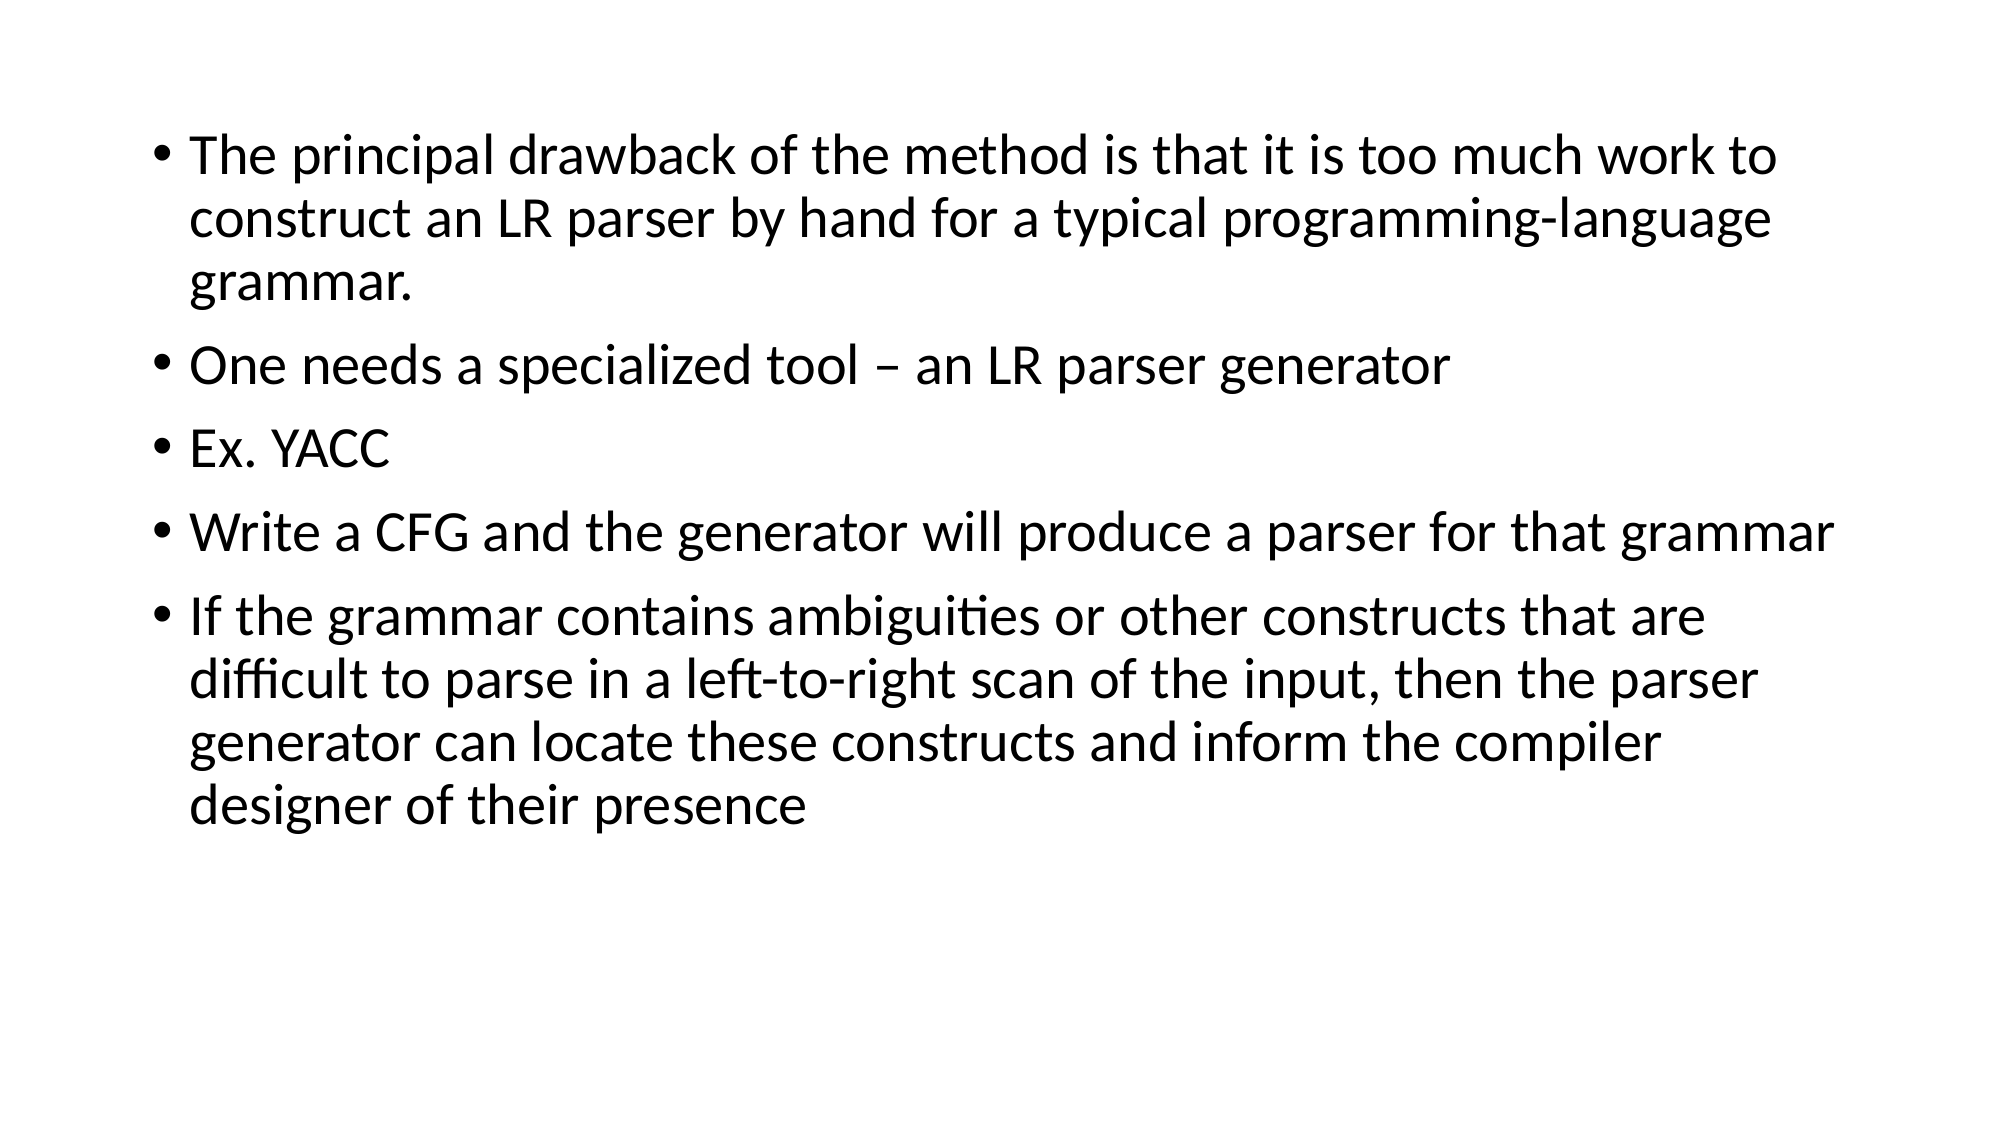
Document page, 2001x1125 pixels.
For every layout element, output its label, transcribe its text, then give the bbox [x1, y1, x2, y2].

list The principal drawback of the method is that it is too much work to construct an LR parser by hand for a typical programming-language grammar. One needs a specialized tool – an LR parser generator Ex. YACC Write a CFG and the generator will produce a parser for that grammar If the grammar contains ambiguities or other constructs that are difficult to parse in a left-to-right scan of the input, then the parser generator can locate these constructs and inform the compiler designer of their presence [137, 116, 1863, 1014]
